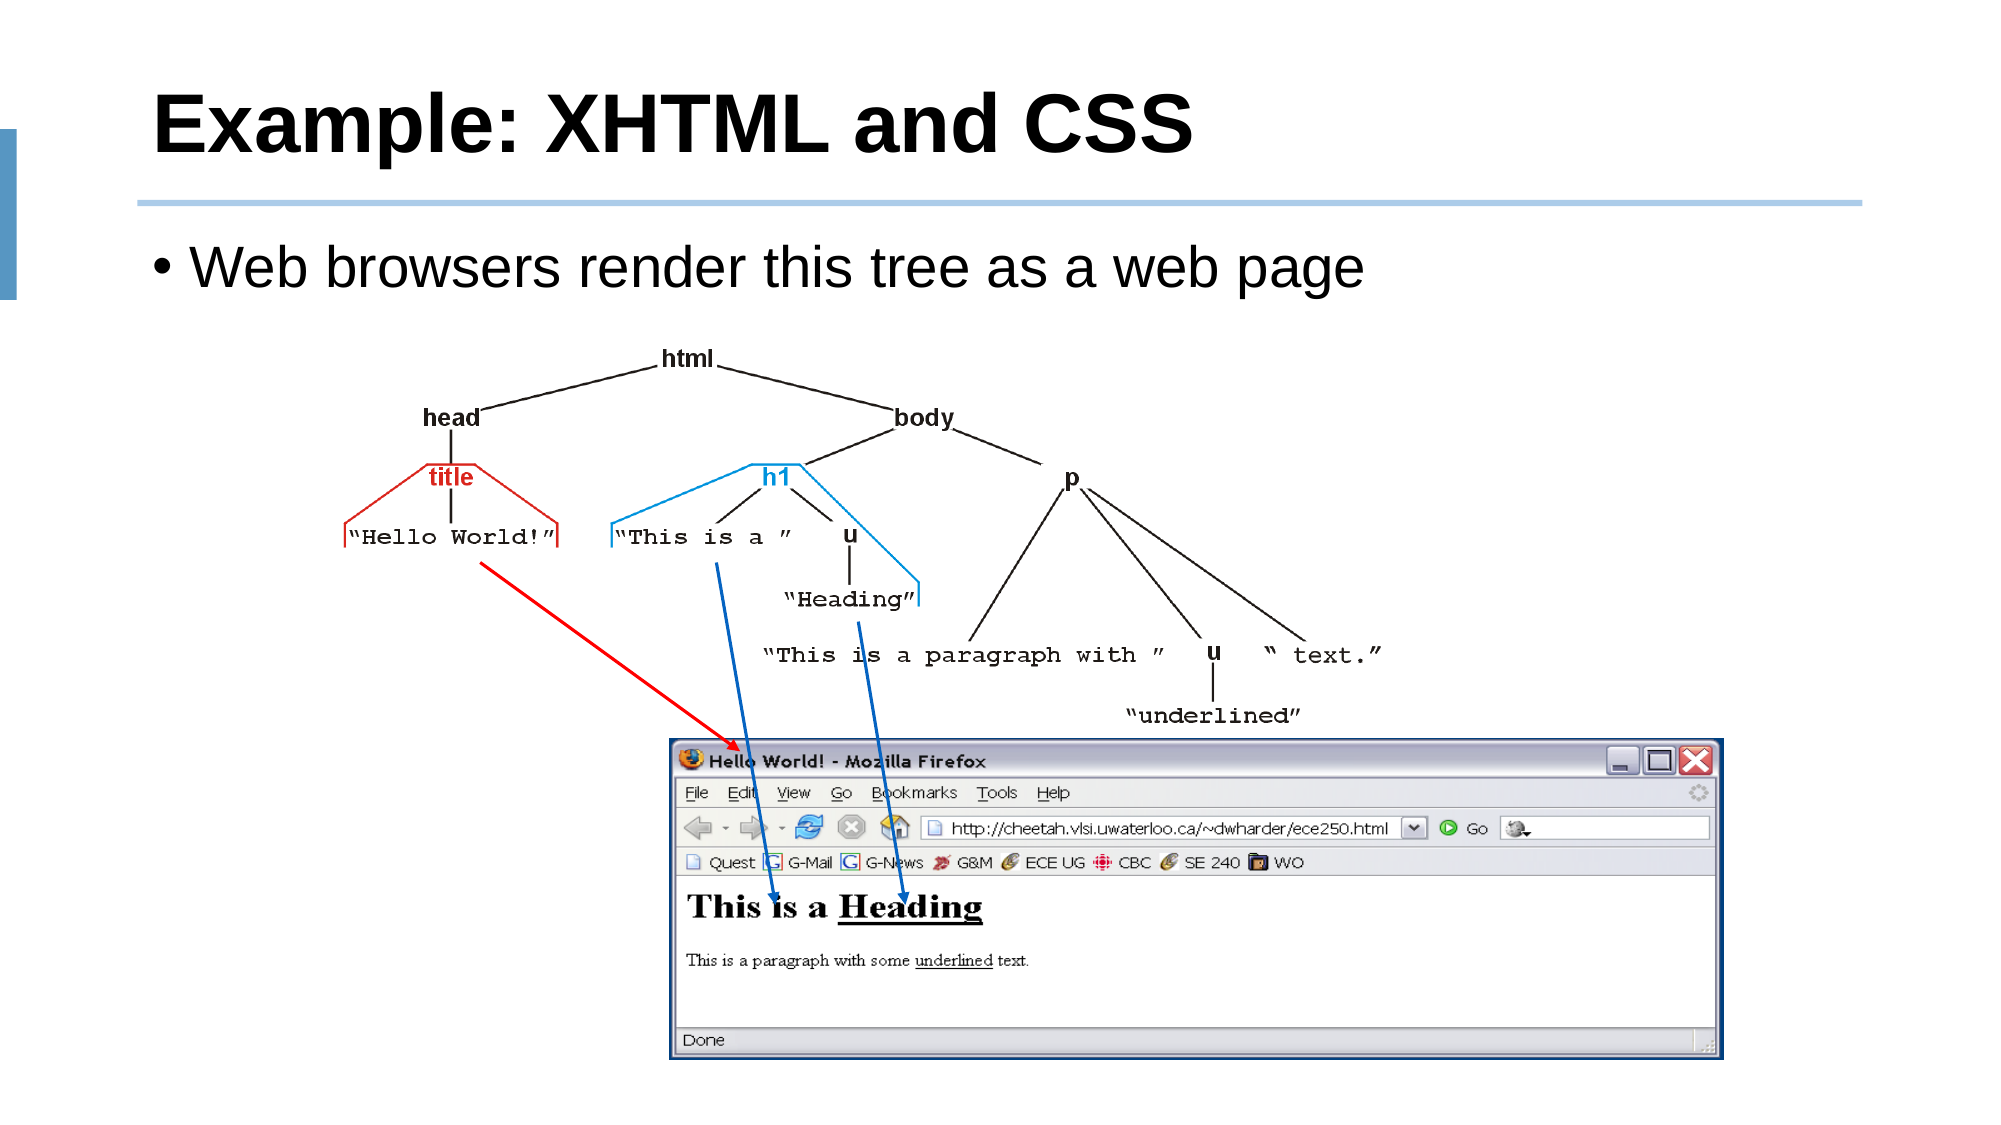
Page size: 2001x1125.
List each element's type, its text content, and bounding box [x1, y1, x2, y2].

picture [338, 340, 1384, 727]
title Example: XHTML and CSS [137, 42, 1863, 208]
picture [669, 738, 1724, 1060]
list Web browsers render this tree as a web page [137, 229, 1863, 1014]
